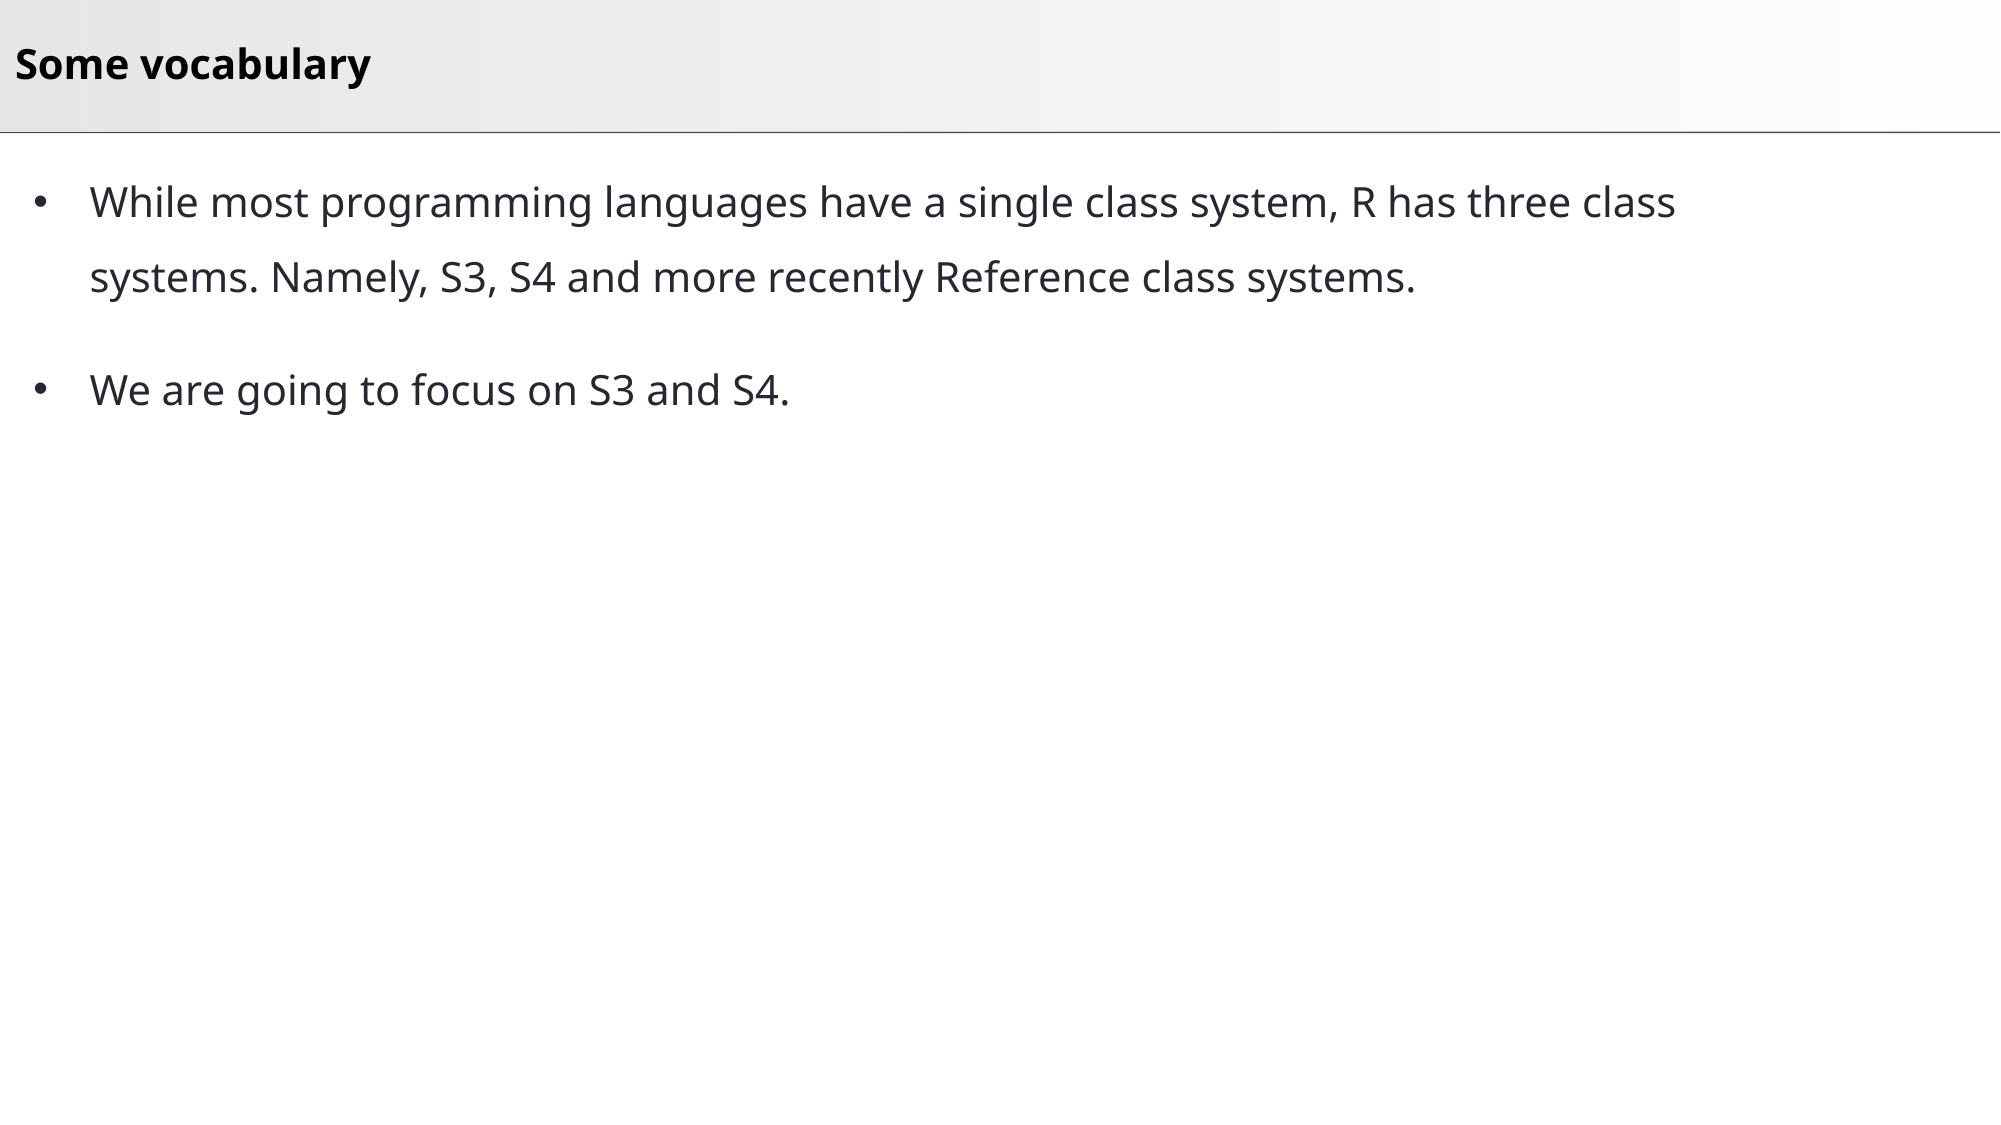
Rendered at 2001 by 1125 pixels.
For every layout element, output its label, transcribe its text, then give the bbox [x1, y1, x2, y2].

title Some vocabulary [0, 0, 2000, 132]
list While most programming languages have a single class system, R has three class systems. Namely, S3, S4 and more recently Reference class systems. We are going to focus on S3 and S4. [18, 143, 1817, 1049]
